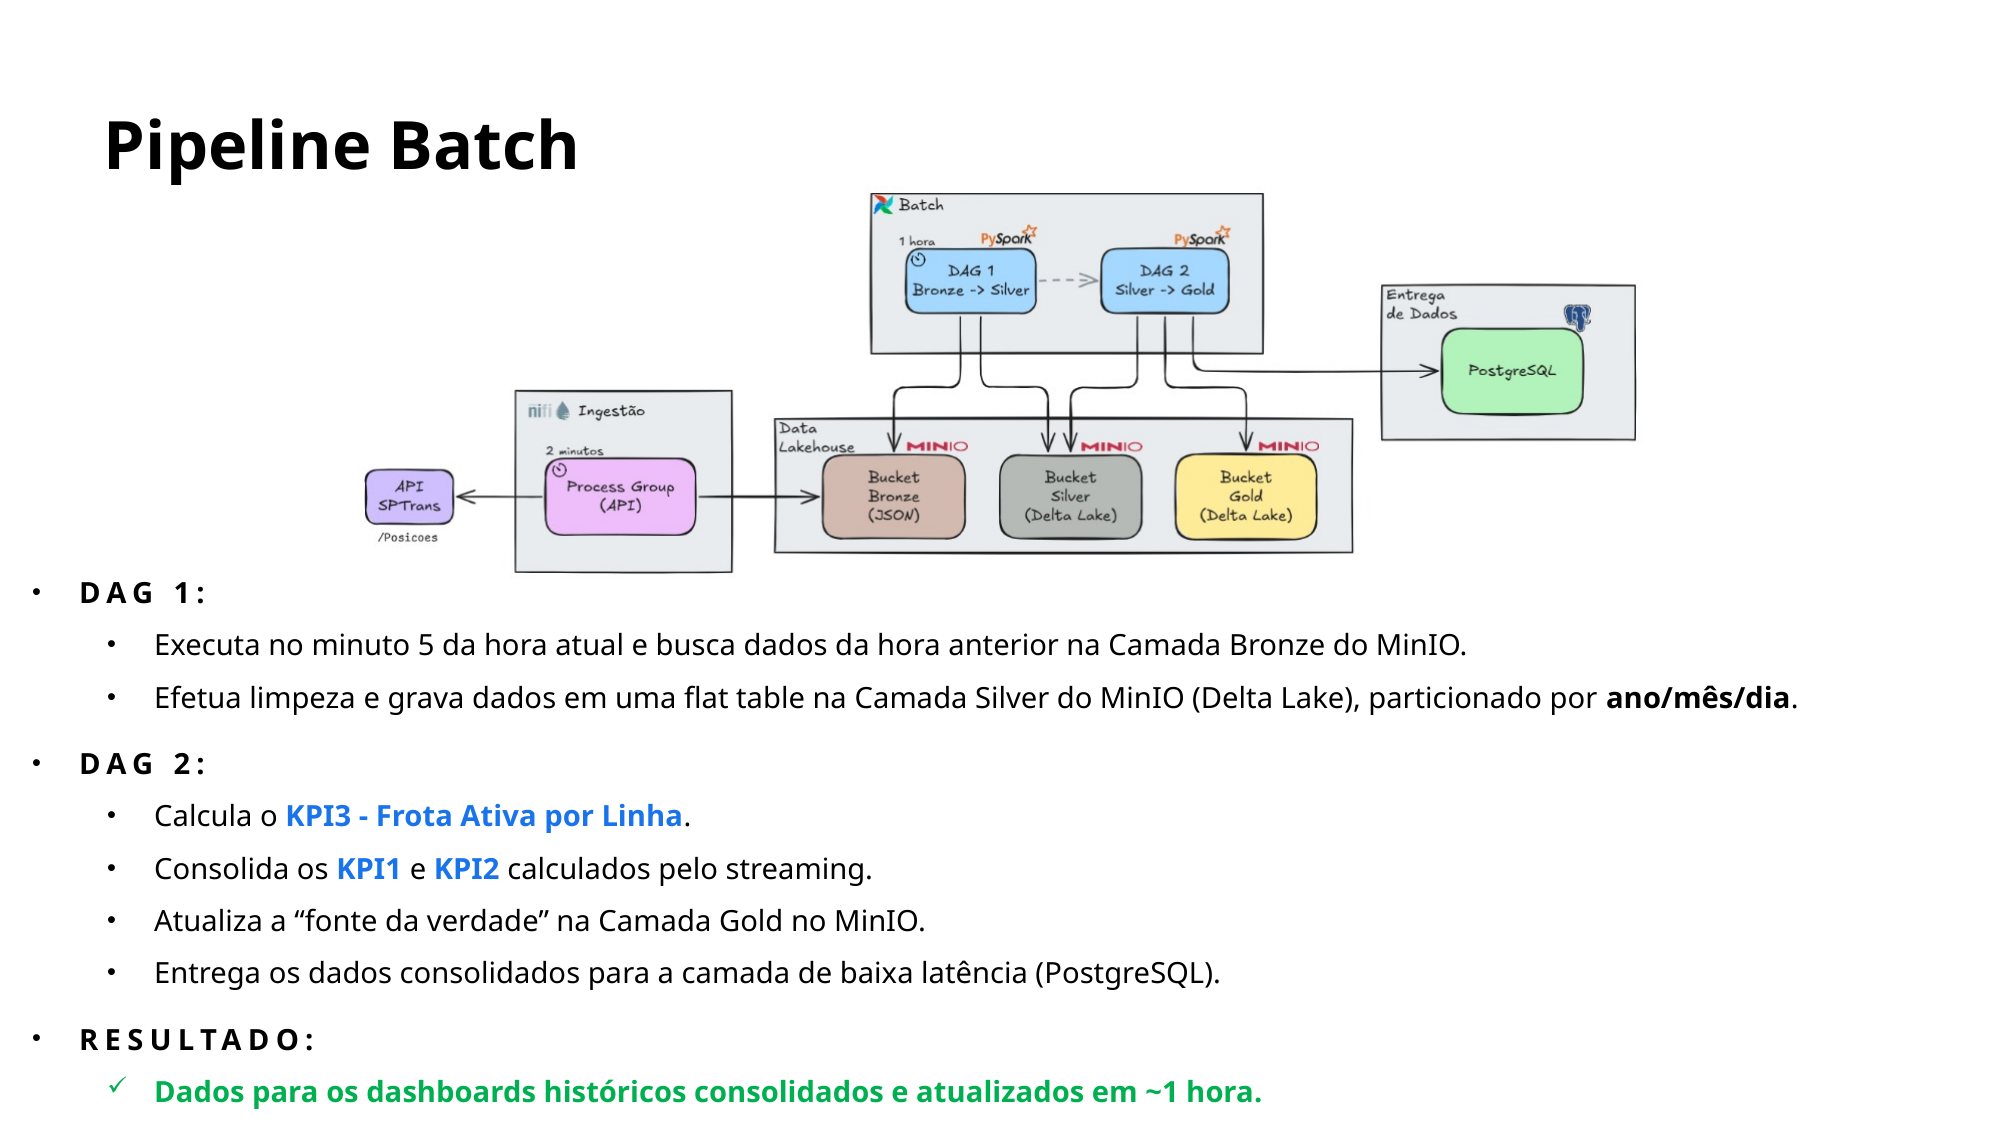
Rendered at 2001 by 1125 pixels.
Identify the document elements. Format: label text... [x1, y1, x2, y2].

subtitle Dag 1: Executa no minuto 5 da hora atual e busca dados da hora anterior na Camada Bronze do MinIO. Efetua limpeza e grava dados em uma flat table na Camada Silver do MinIO (Delta Lake), particionado por ano/mês/dia. Dag 2: Calcula o KPI3 - Frota Ativa por Linha. Consolida os KPI1 e KPI2 calculados pelo streaming. Atualiza a “fonte da verdade” na Camada Gold no MinIO. Entrega os dados consolidados para a camada de baixa latência (PostgreSQL). Resultado: Dados para os dashboards históricos consolidados e atualizados em ~1 hora. [17, 556, 1974, 1107]
title Pipeline Batch [88, 95, 1184, 187]
picture [358, 186, 1642, 579]
